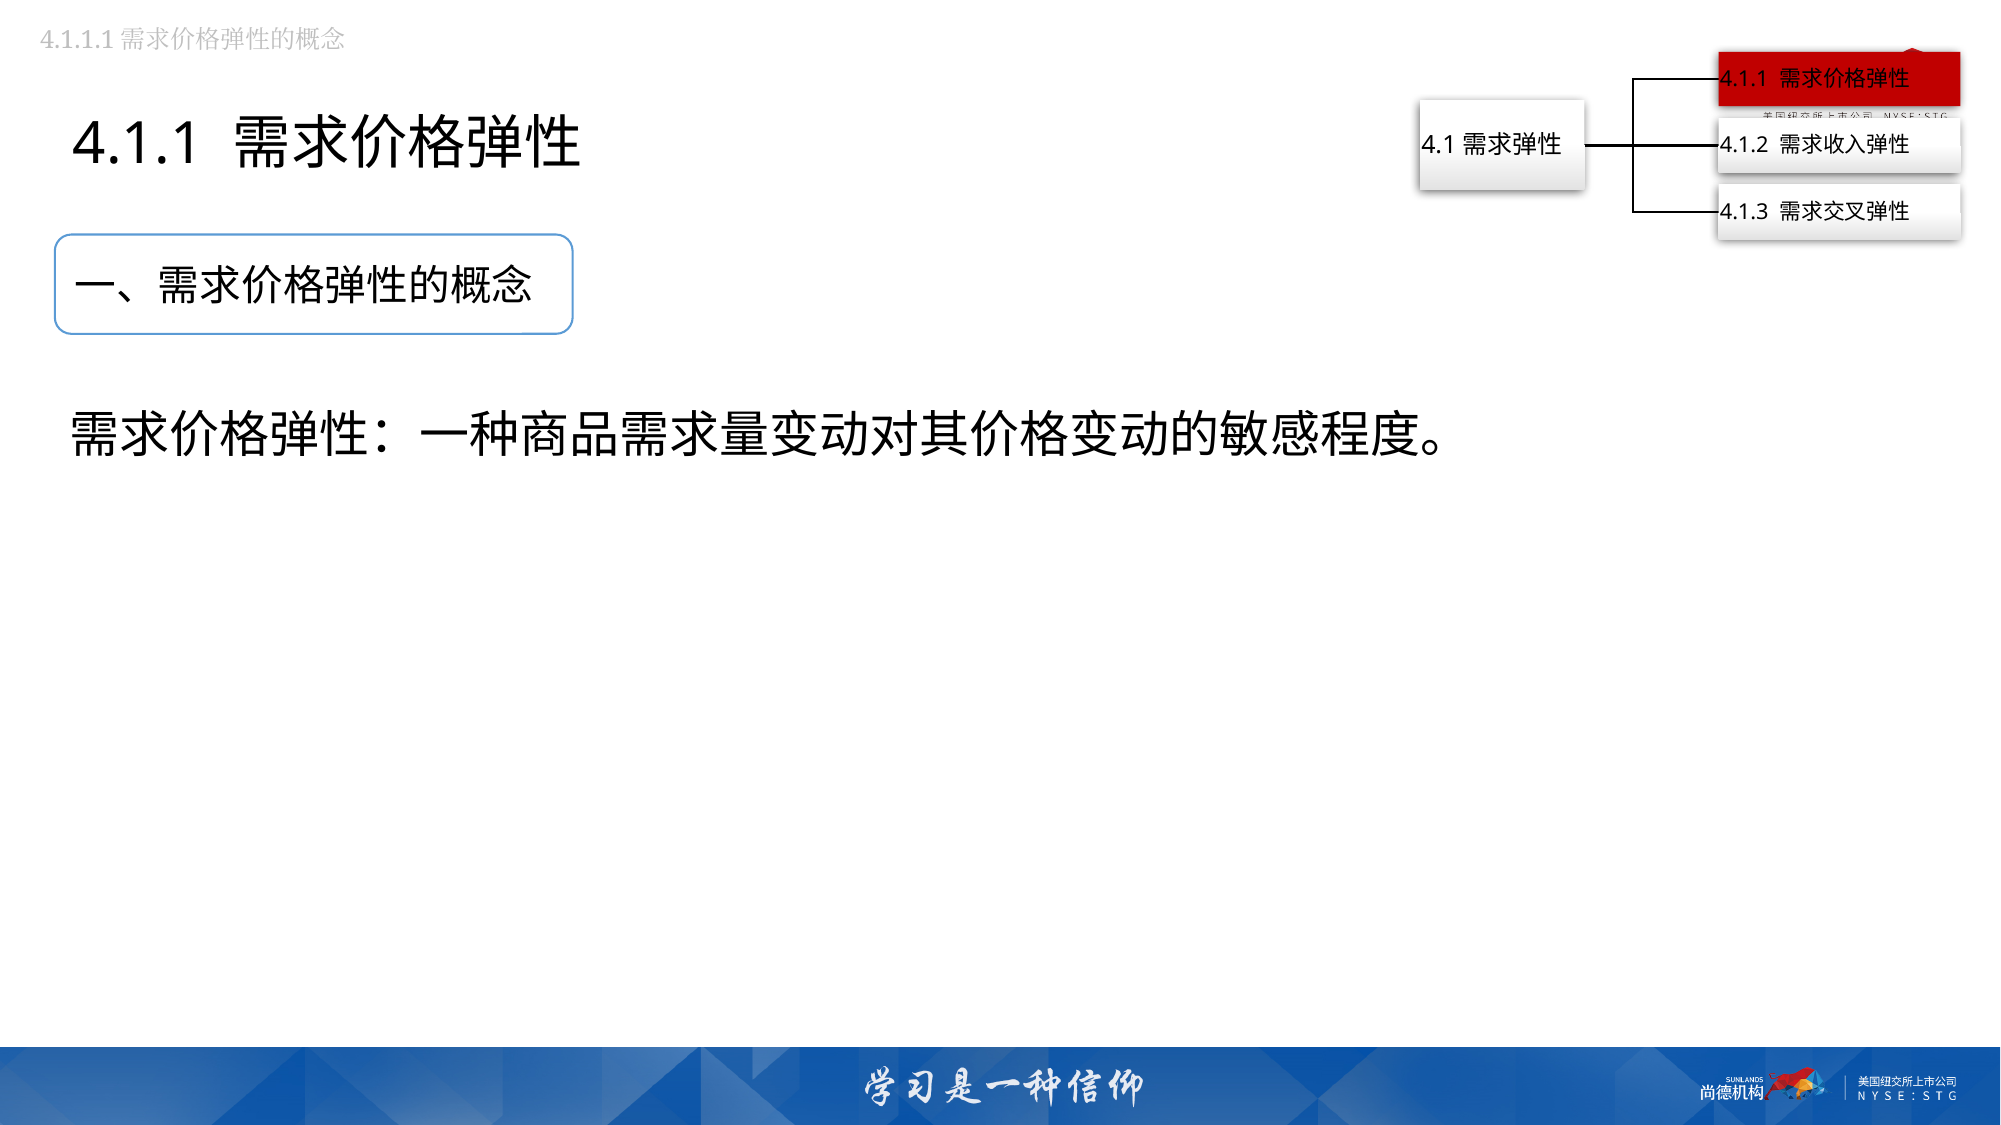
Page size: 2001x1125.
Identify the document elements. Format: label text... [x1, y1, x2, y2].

text_box 一、需求价格弹性的概念 [53, 233, 574, 335]
text_box 4.1.1.1需求价格弹性的概念 [25, 15, 361, 61]
text_box 需求价格弹性：一种商品需求量变动对其价格变动的敏感程度。 [54, 364, 1877, 470]
picture [0, 1047, 2001, 1125]
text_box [1405, 16, 2000, 275]
text_box 4.1.1 需求价格弹性 [54, 95, 837, 184]
